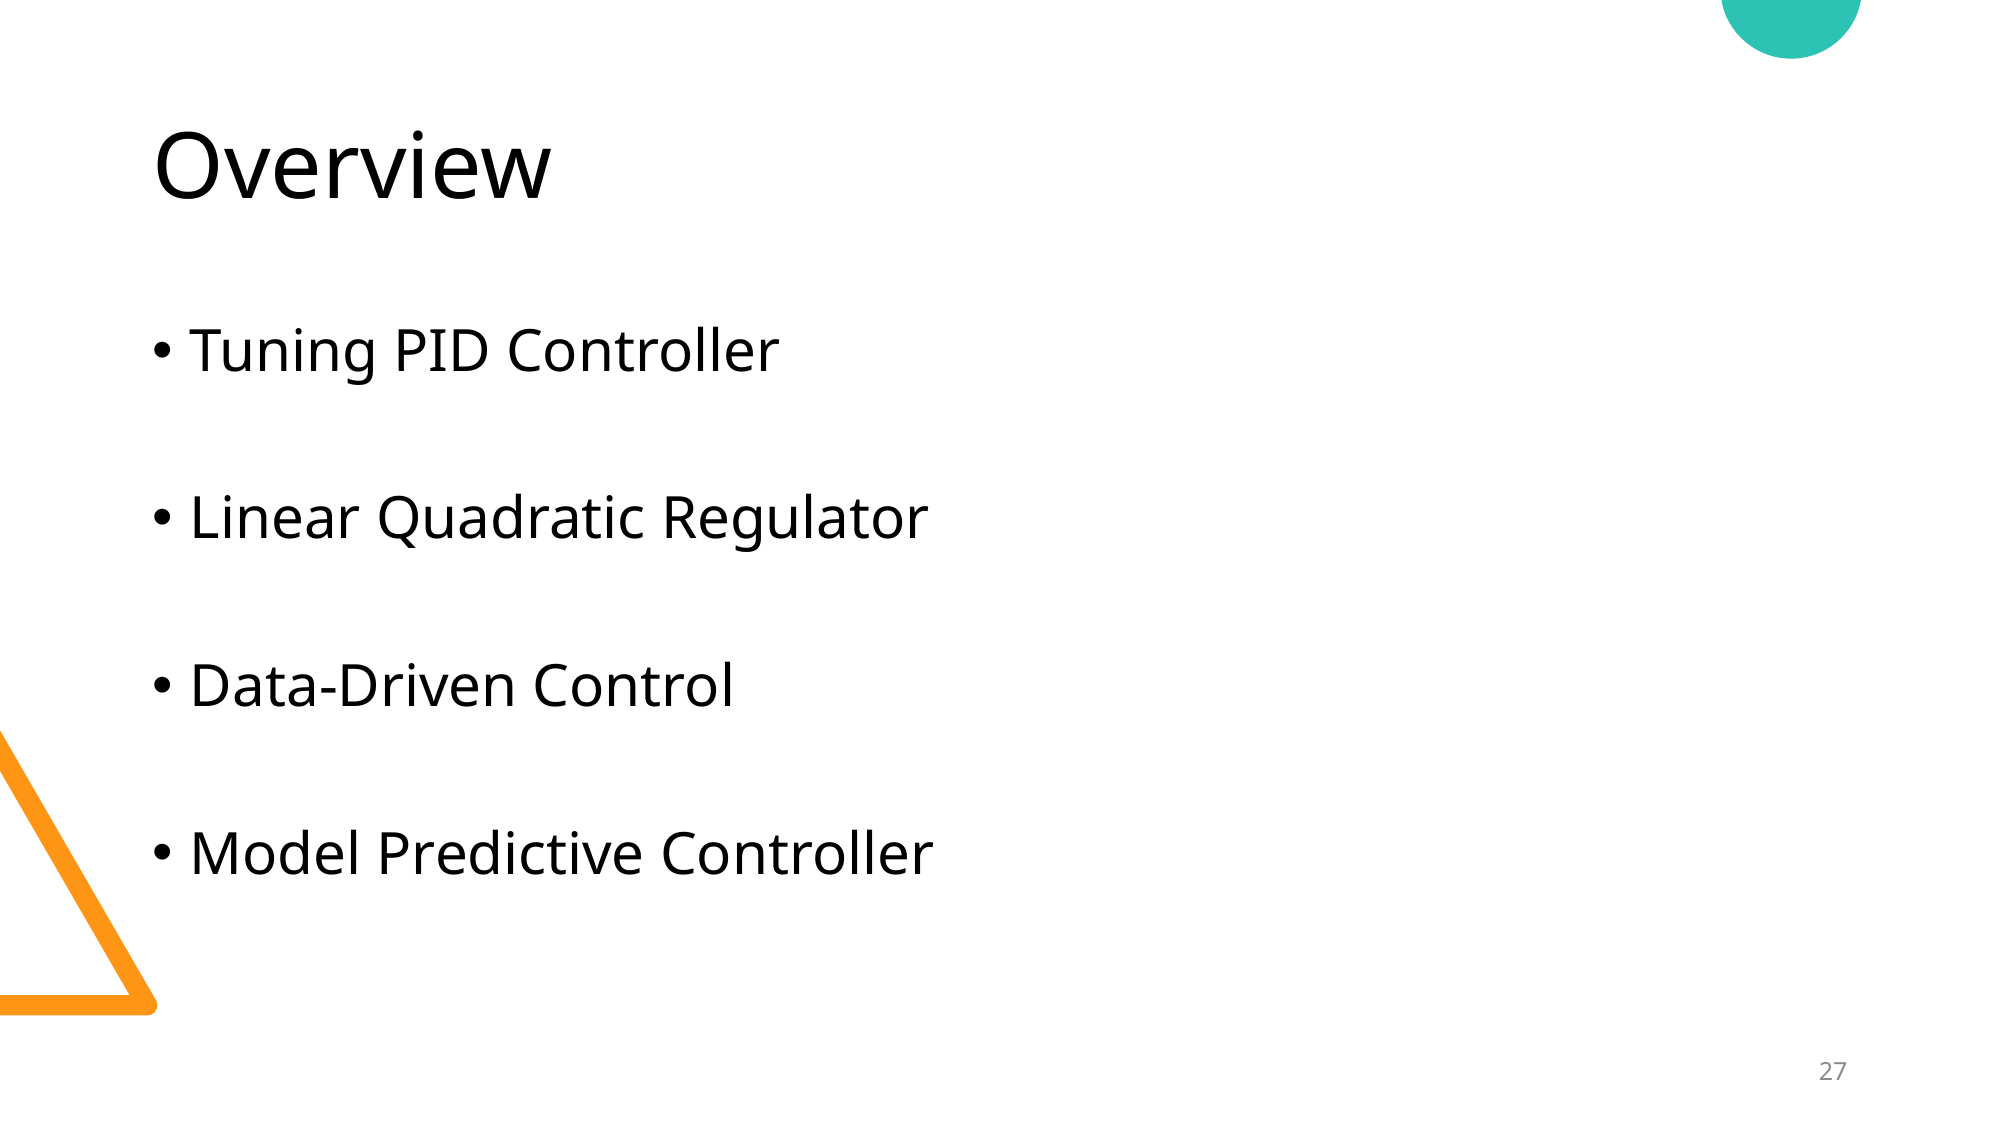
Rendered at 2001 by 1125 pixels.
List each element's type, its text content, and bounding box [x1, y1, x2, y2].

slide_number 27 [1412, 1042, 1863, 1103]
list Tuning PID Controller Linear Quadratic Regulator Data-Driven Control Model Predictive Controller [137, 313, 1863, 947]
title Overview [137, 59, 1863, 278]
